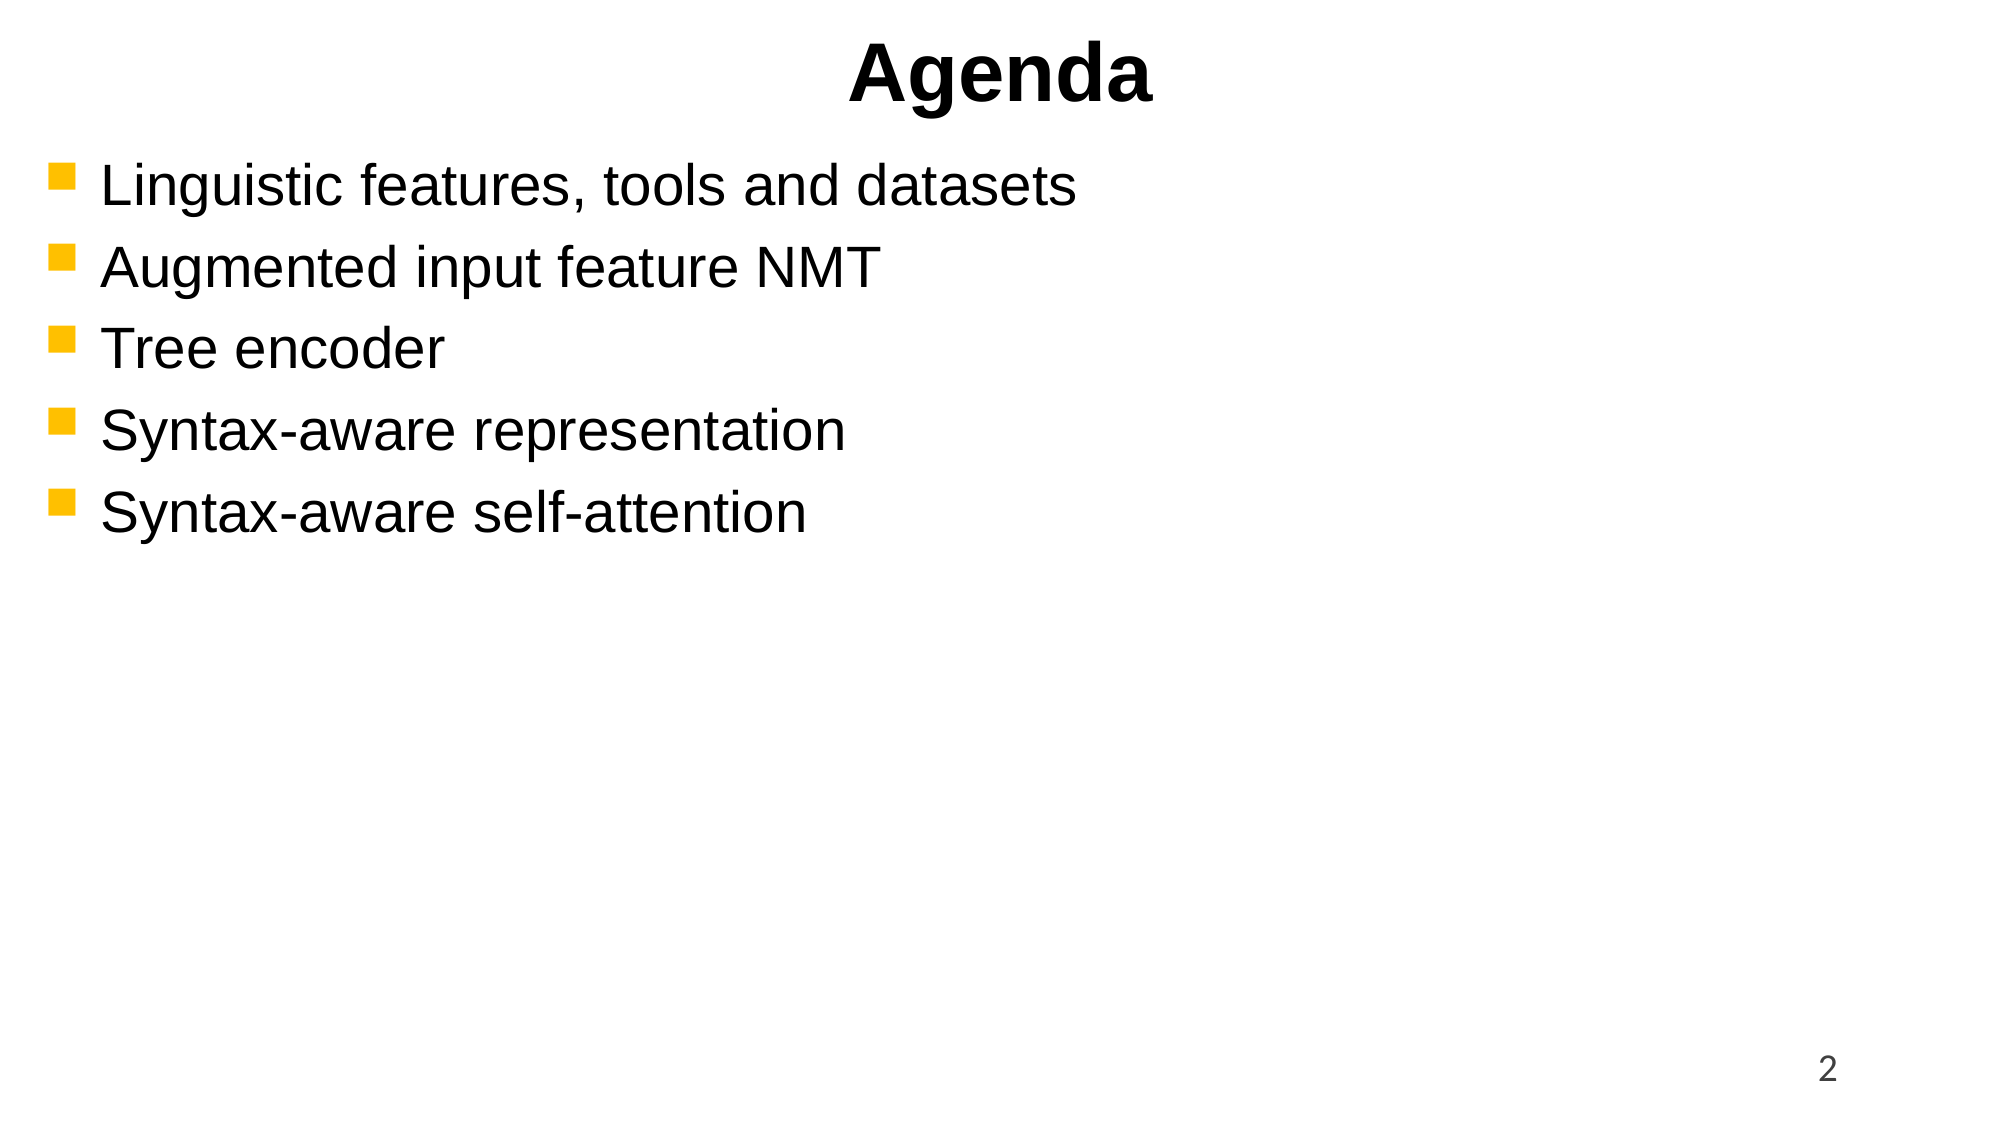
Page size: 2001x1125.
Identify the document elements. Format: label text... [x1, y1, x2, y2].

slide_number 2 [1756, 1035, 1900, 1083]
list Linguistic features, tools and datasets Augmented input feature NMT Tree encoder Syntax-aware representation Syntax-aware self-attention [29, 139, 1920, 1023]
title Agenda [0, 0, 2000, 138]
